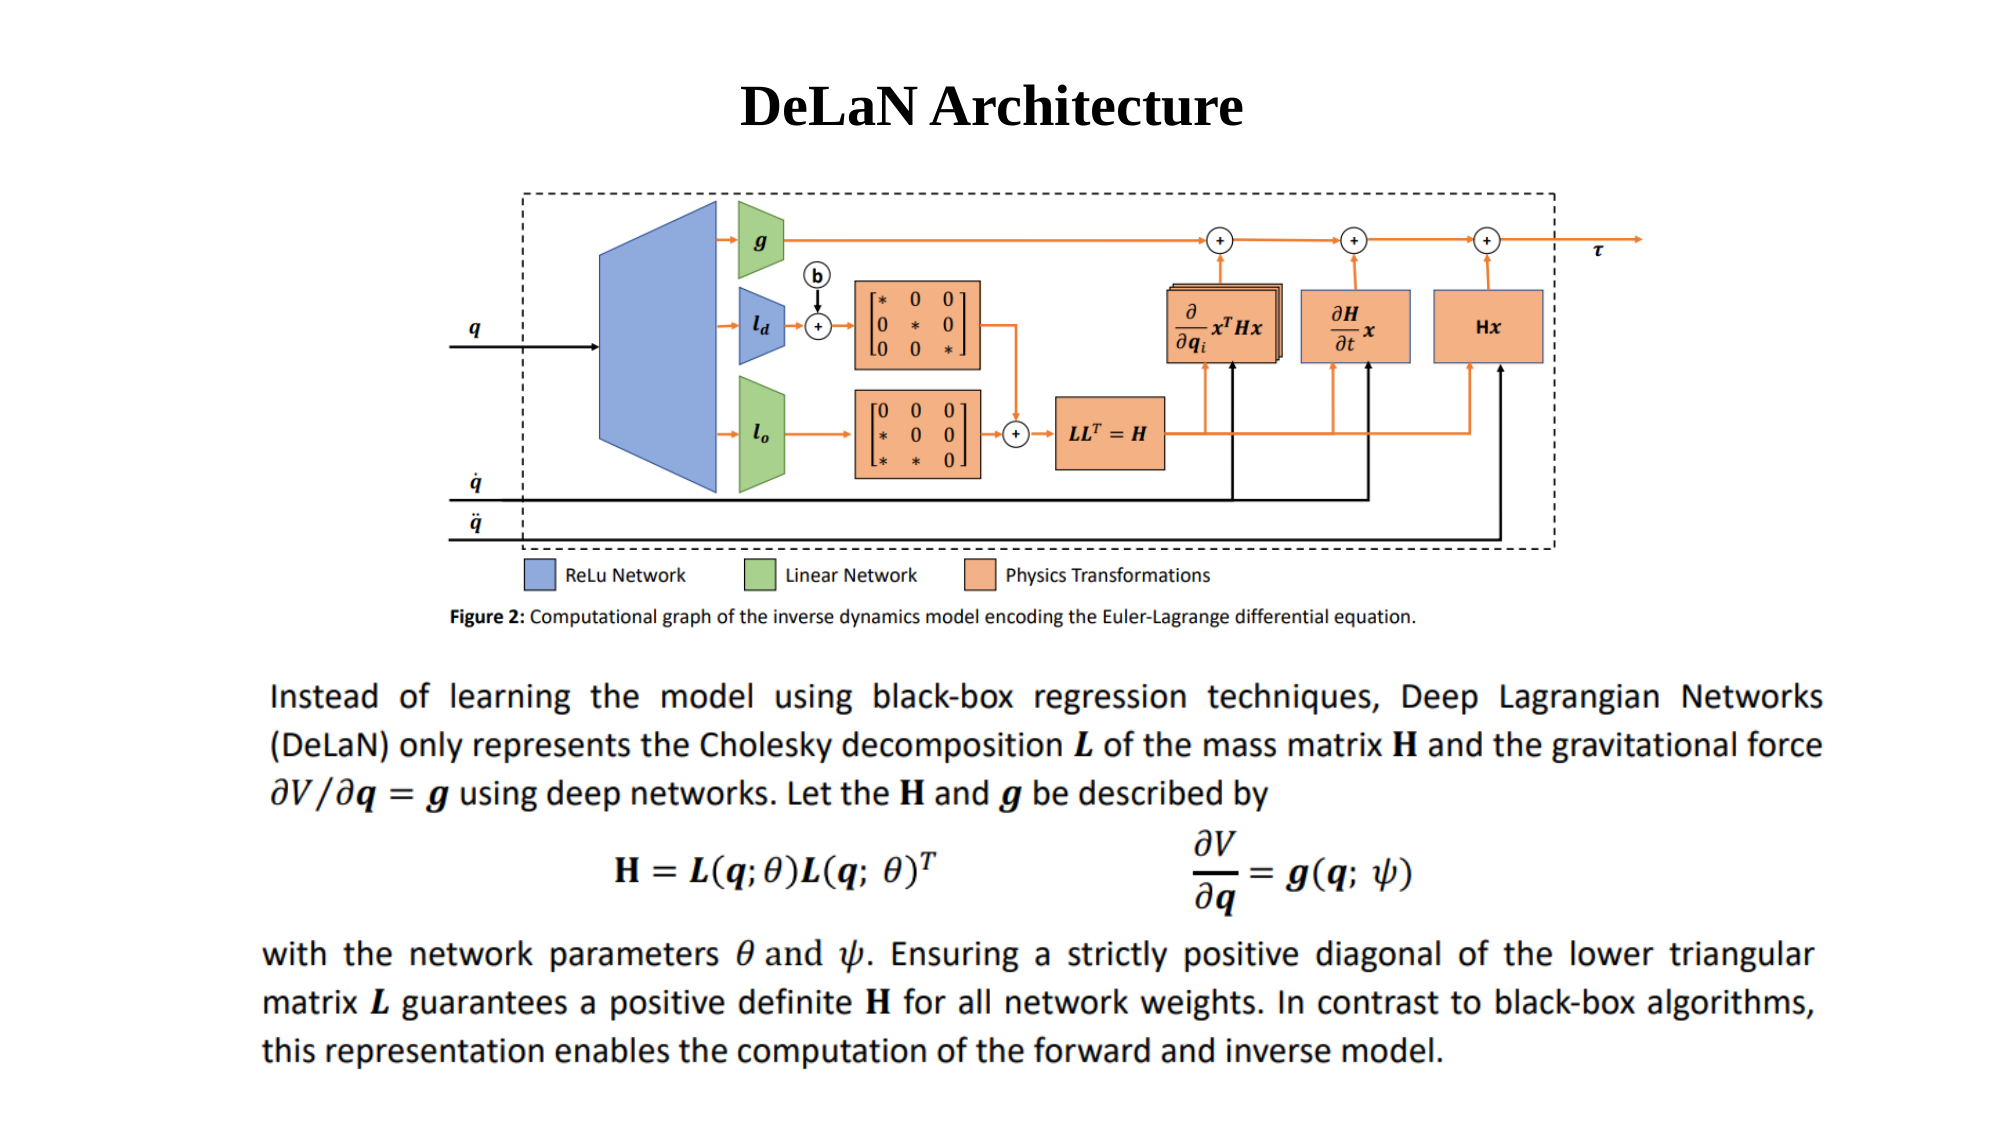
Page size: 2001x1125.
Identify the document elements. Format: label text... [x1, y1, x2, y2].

text_box DeLaN Architecture [381, 60, 1619, 145]
picture [436, 185, 1649, 637]
picture [248, 676, 1837, 1083]
